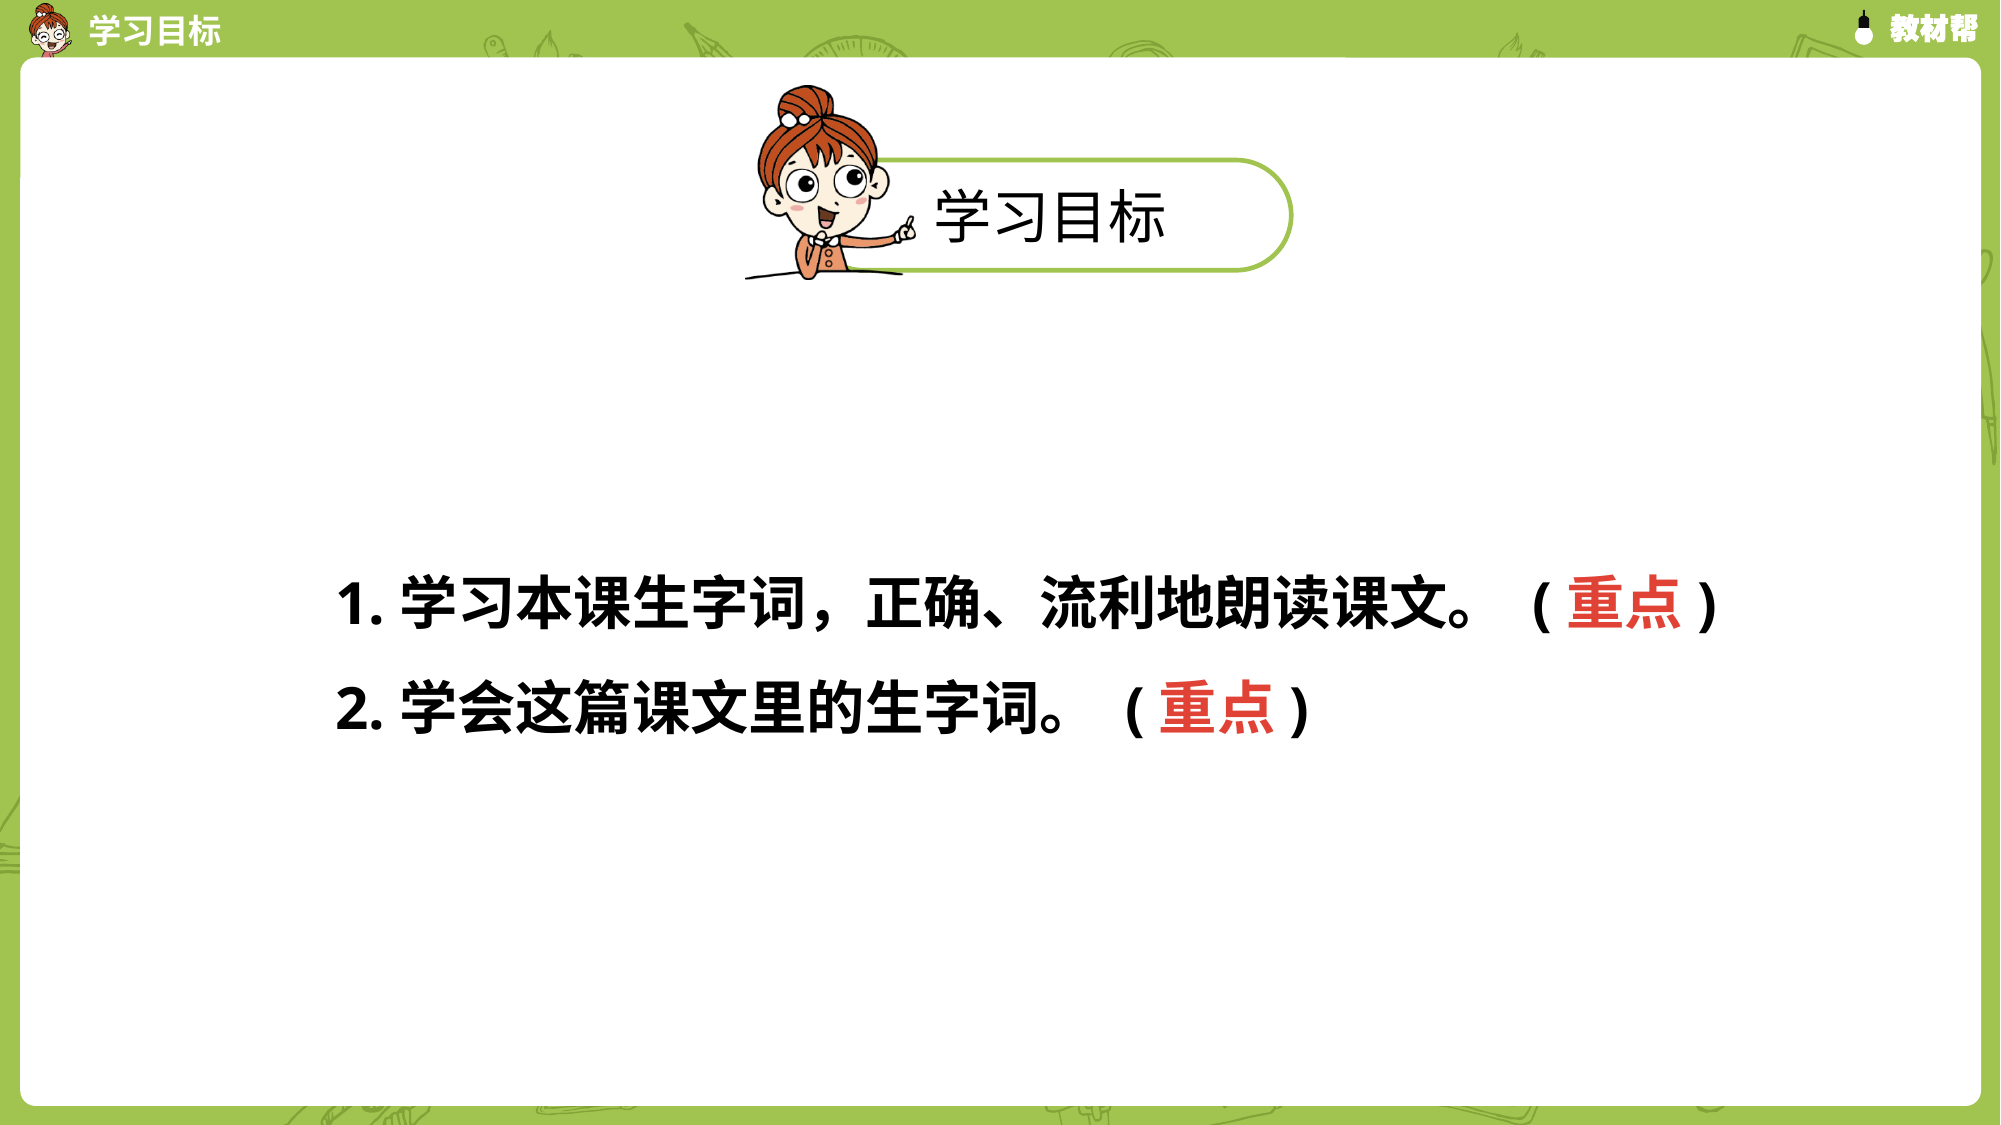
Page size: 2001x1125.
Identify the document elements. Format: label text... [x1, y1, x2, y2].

list 1.学习本课生字词，正确、流利地朗读课文。 (重点) 2.学会这篇课文里的生字词。 (重点) [320, 523, 1762, 845]
picture [29, 3, 72, 58]
text_box 学习目标 [916, 159, 1293, 272]
picture [745, 85, 916, 280]
